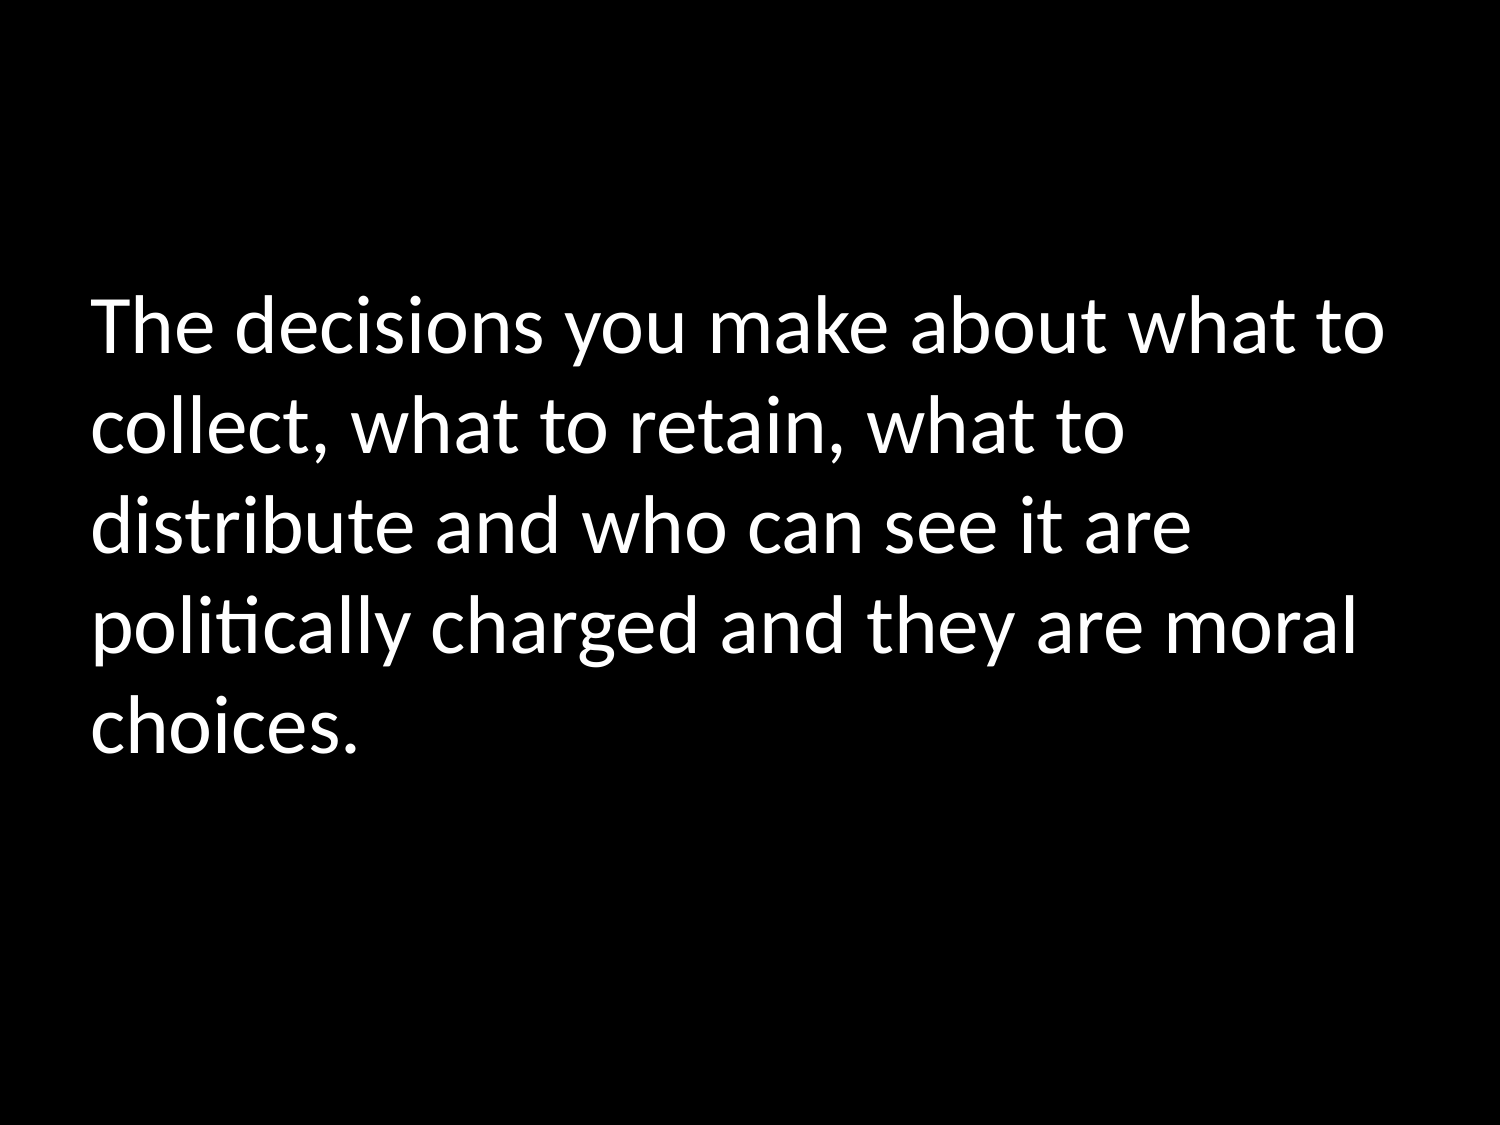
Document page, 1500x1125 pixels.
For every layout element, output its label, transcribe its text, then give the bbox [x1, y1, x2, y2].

list The decisions you make about what to collect, what to retain, what to distribute and who can see it are politically charged and they are moral choices. [75, 262, 1425, 1005]
